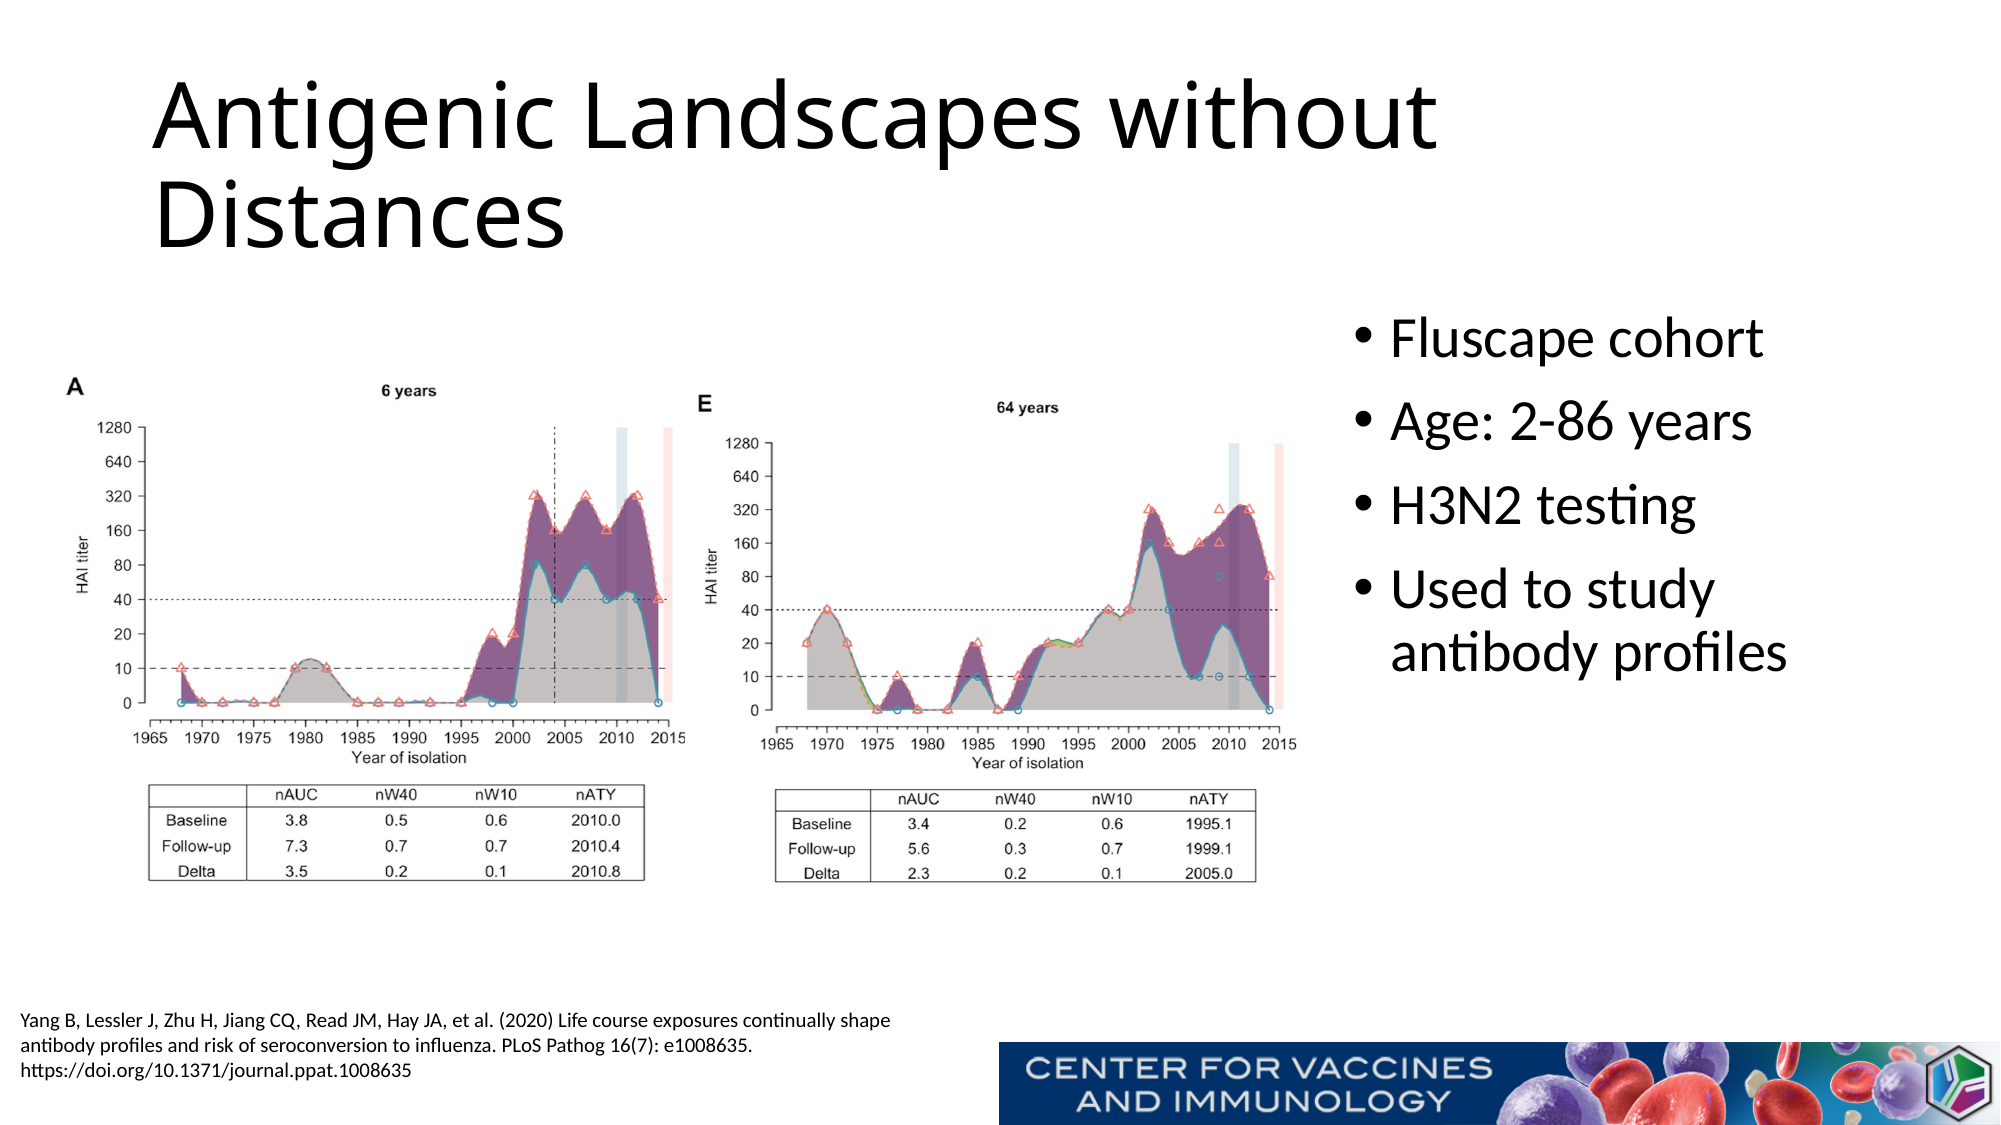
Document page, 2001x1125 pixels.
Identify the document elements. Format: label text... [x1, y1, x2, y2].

picture [999, 1042, 2000, 1125]
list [62, 369, 685, 895]
picture [1766, 1042, 1776, 1047]
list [685, 369, 1305, 895]
text_box Yang B, Lessler J, Zhu H, Jiang CQ, Read JM, Hay JA, et al. (2020) Life course exposures continually shape antibody profiles and risk of seroconversion to influenza. PLoS Pathog 16(7): e1008635. https://doi.org/10.1371/journal.ppat.1008635 [5, 999, 983, 1090]
title Antigenic Landscapes without Distances [137, 59, 1863, 278]
text_box Fluscape cohort Age: 2-86 years H3N2 testing Used to study antibody profiles [1338, 299, 1863, 1014]
